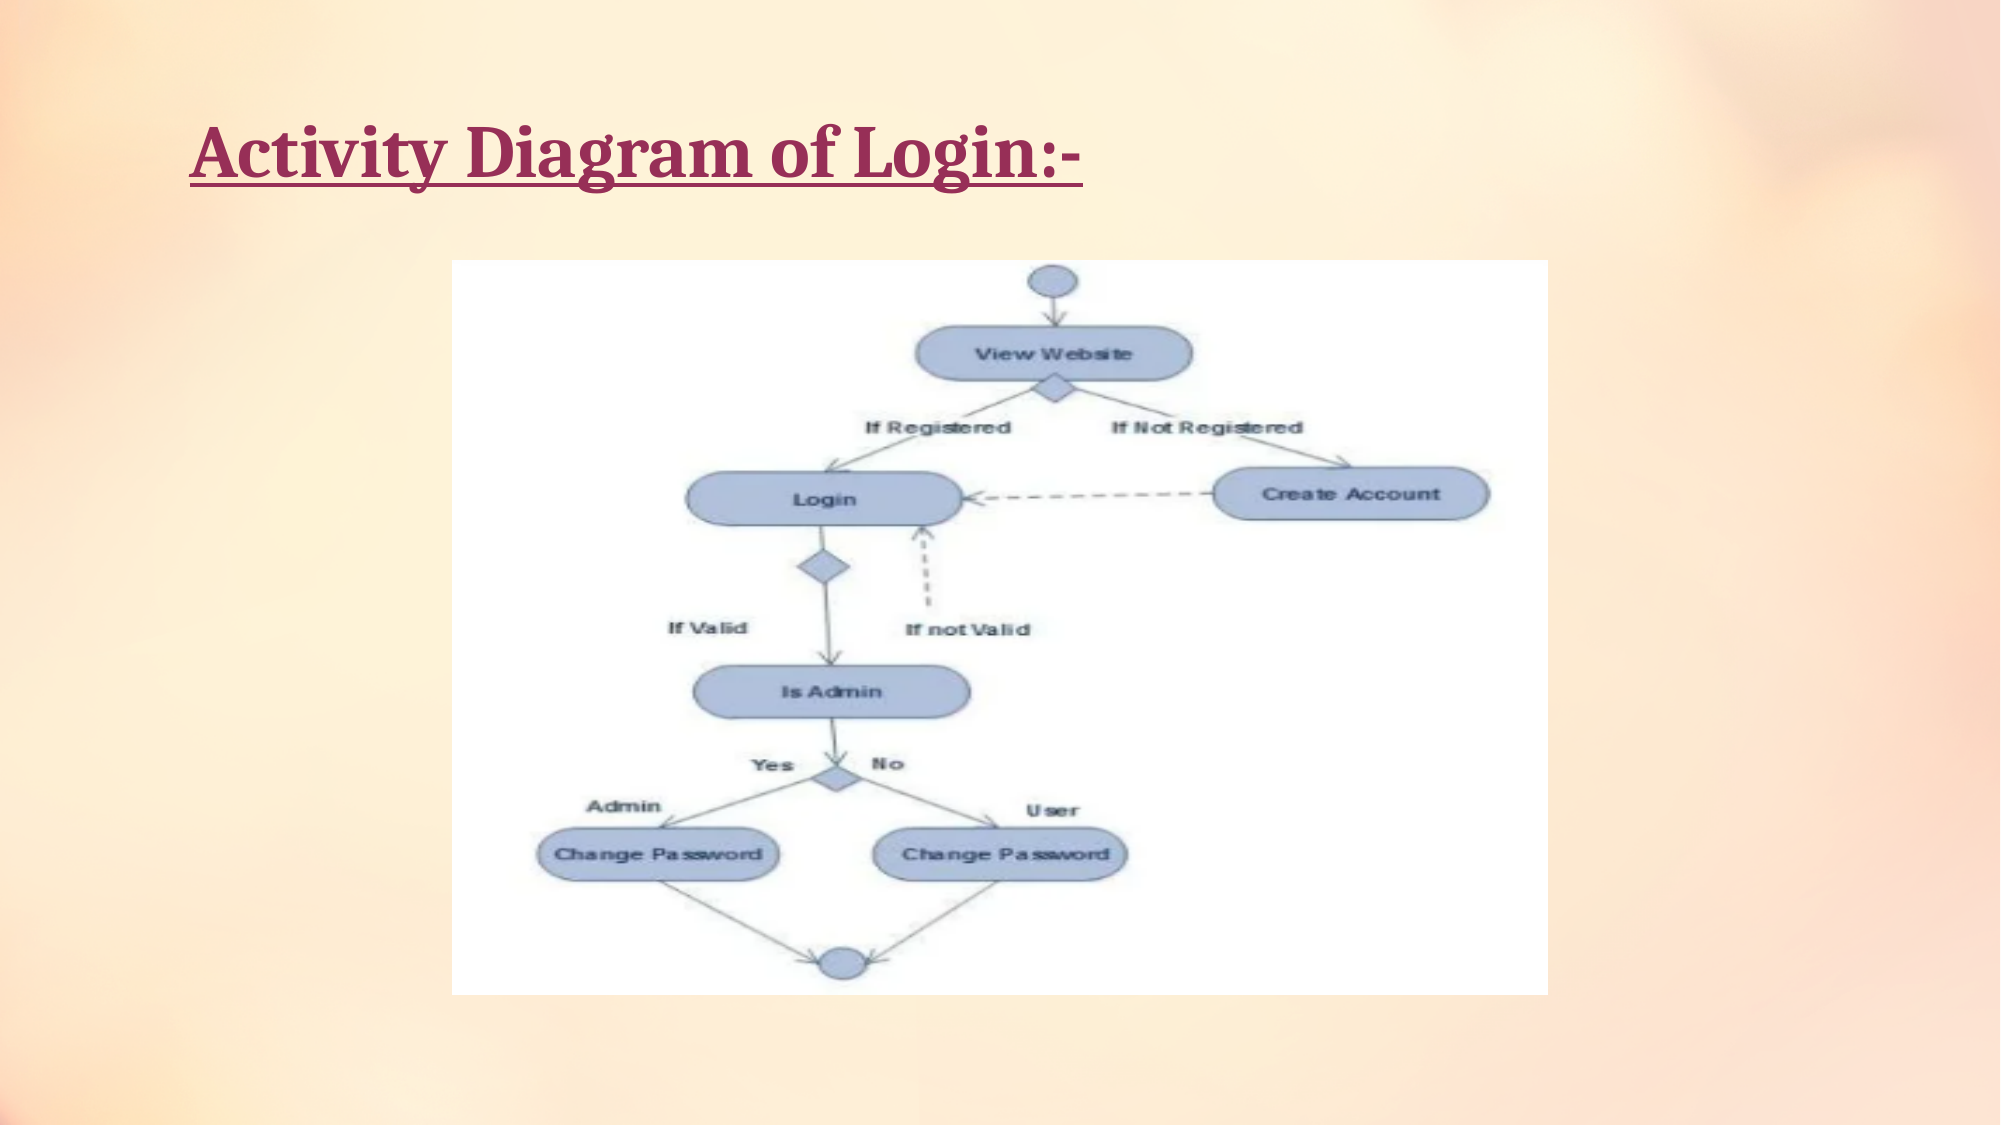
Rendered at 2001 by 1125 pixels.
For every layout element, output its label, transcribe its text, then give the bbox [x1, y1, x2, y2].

picture [0, 0, 2001, 1125]
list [452, 260, 1548, 995]
title Activity Diagram of Login:- [174, 75, 1825, 202]
